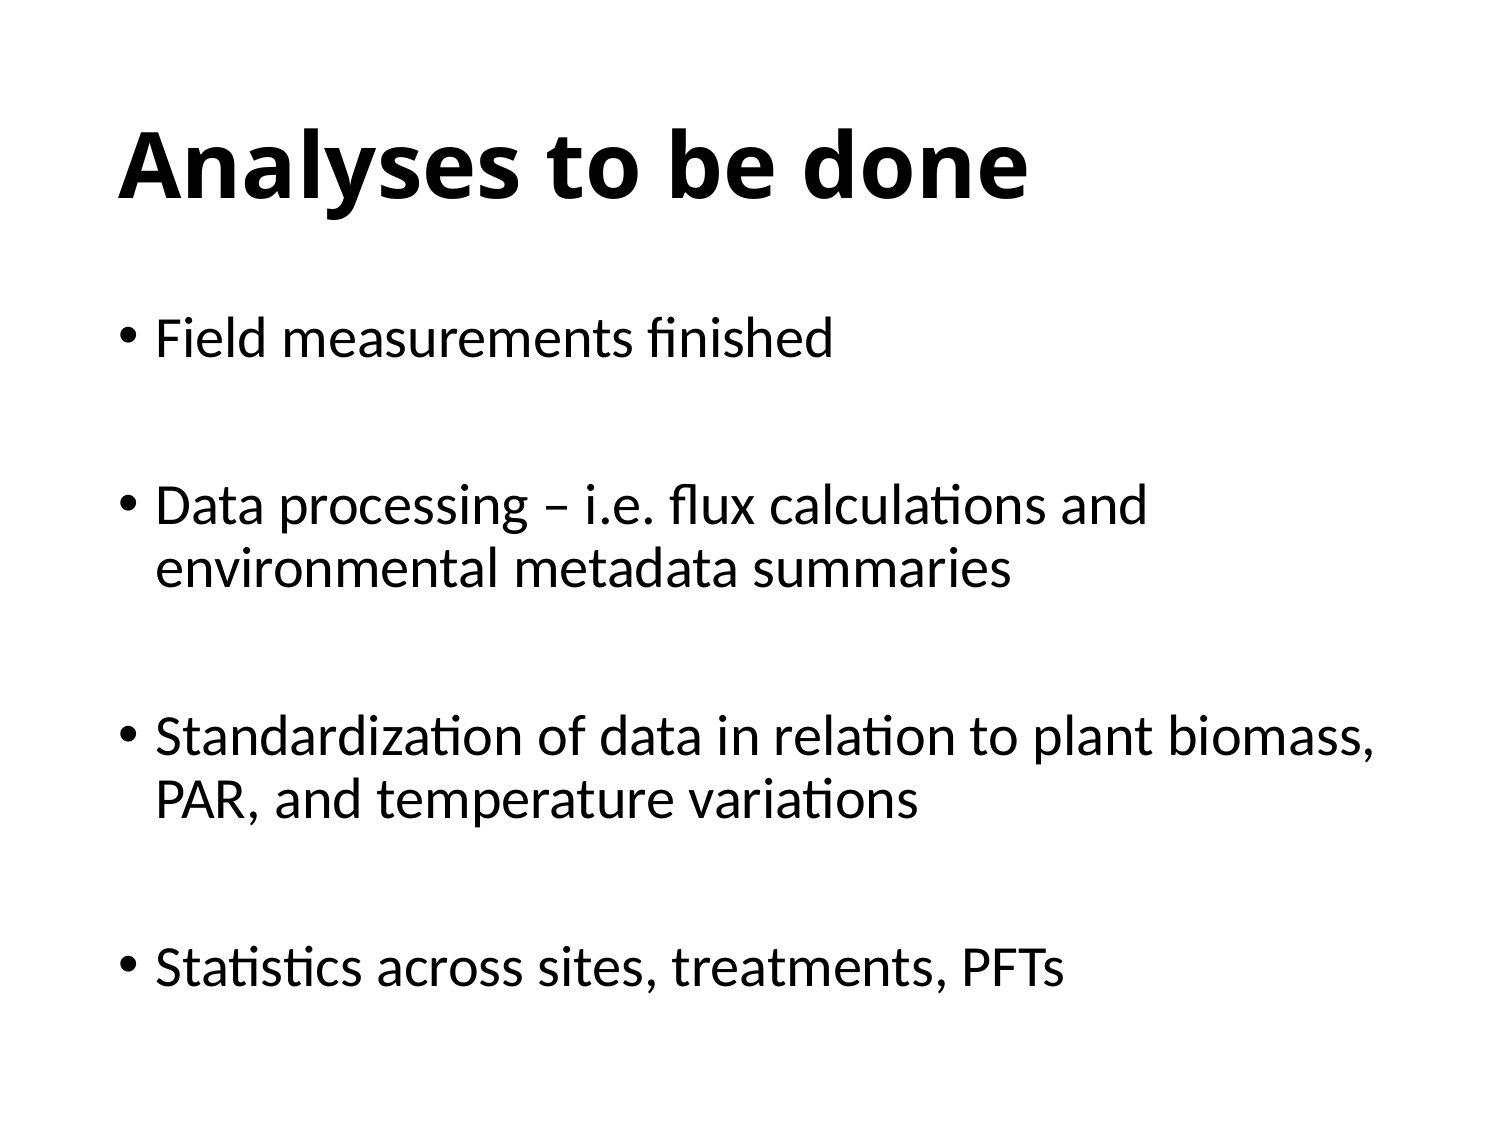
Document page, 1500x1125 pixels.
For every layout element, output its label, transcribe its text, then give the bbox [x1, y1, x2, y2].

title Analyses to be done [103, 59, 1397, 278]
list Field measurements finished Data processing – i.e. flux calculations and environmental metadata summaries Standardization of data in relation to plant biomass, PAR, and temperature variations Statistics across sites, treatments, PFTs [103, 299, 1397, 1014]
